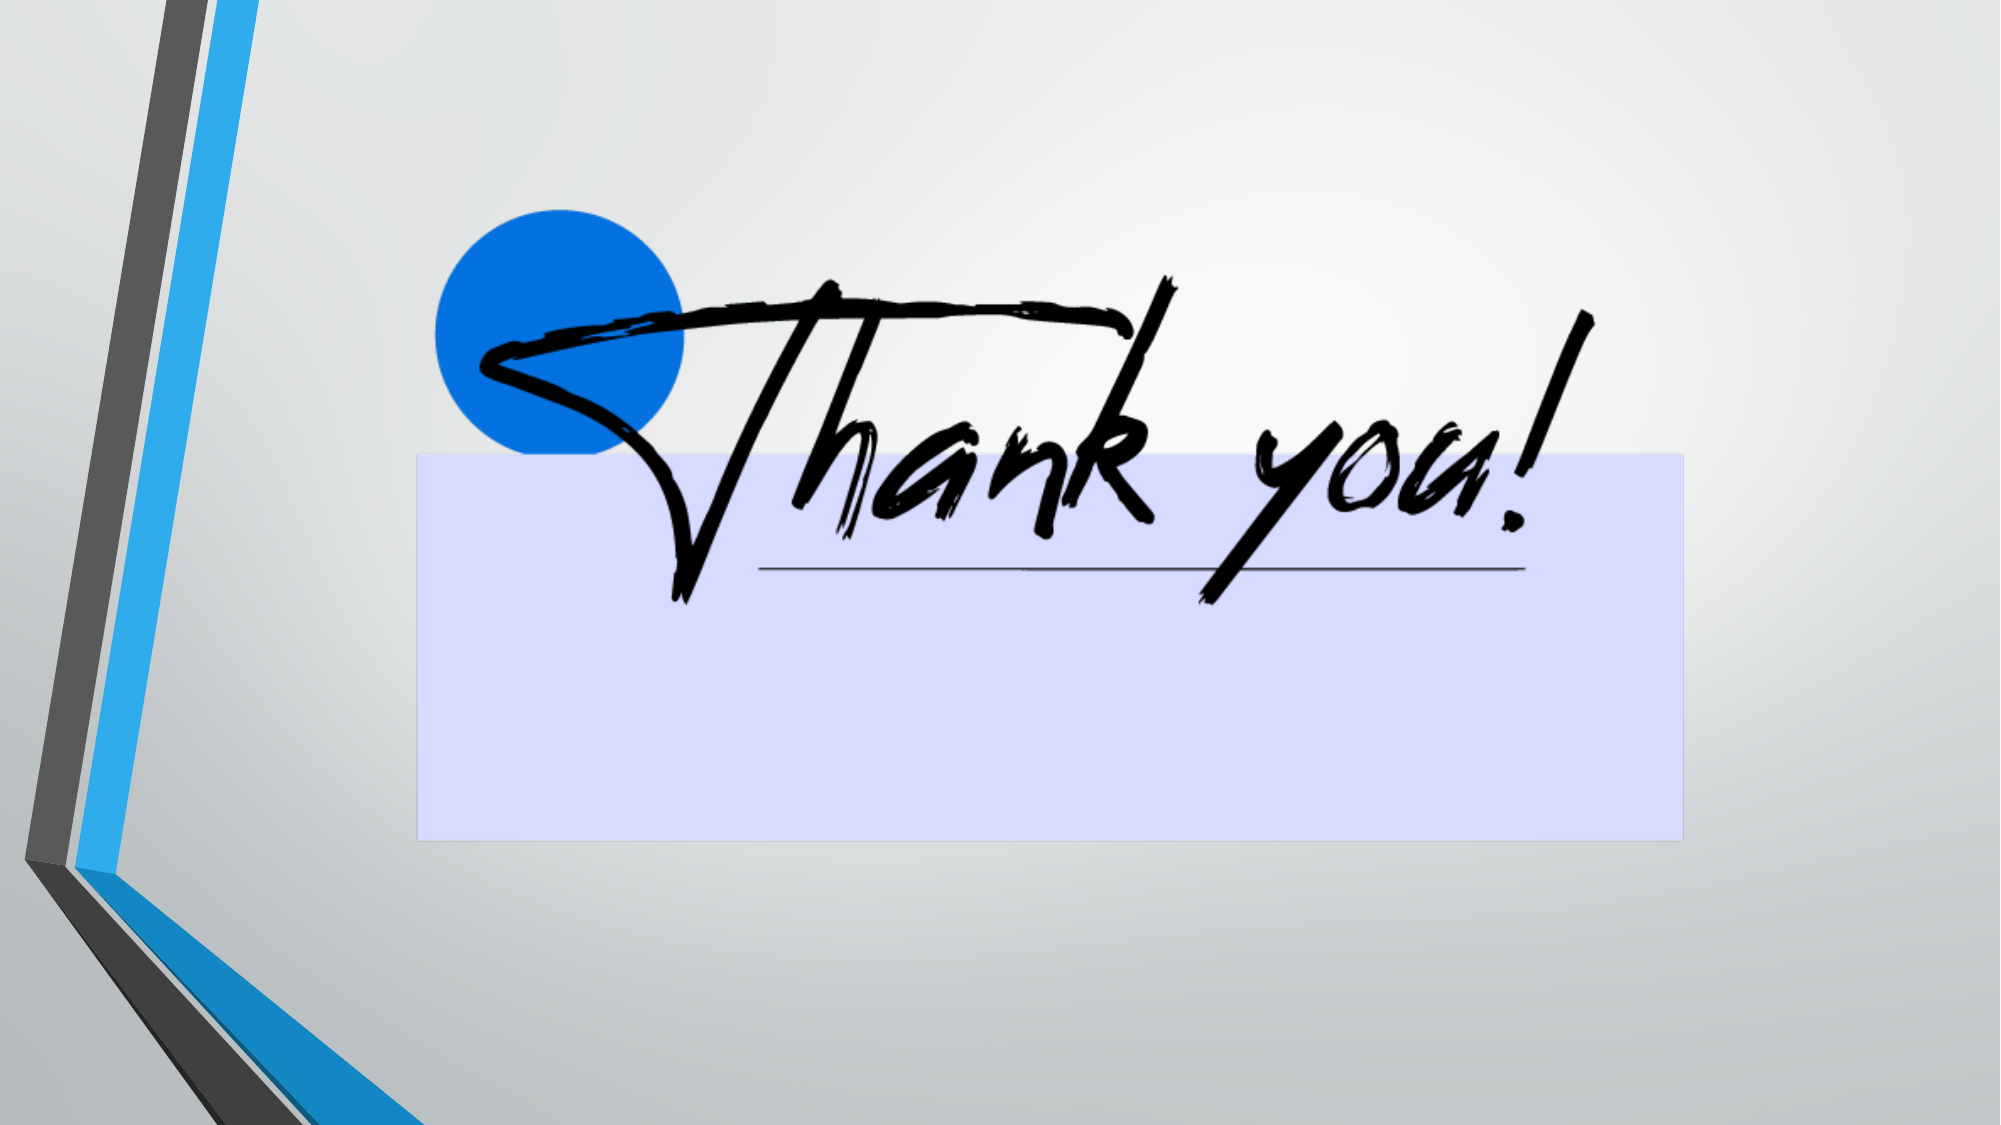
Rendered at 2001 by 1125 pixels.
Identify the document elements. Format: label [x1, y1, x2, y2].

picture [397, 182, 1710, 895]
